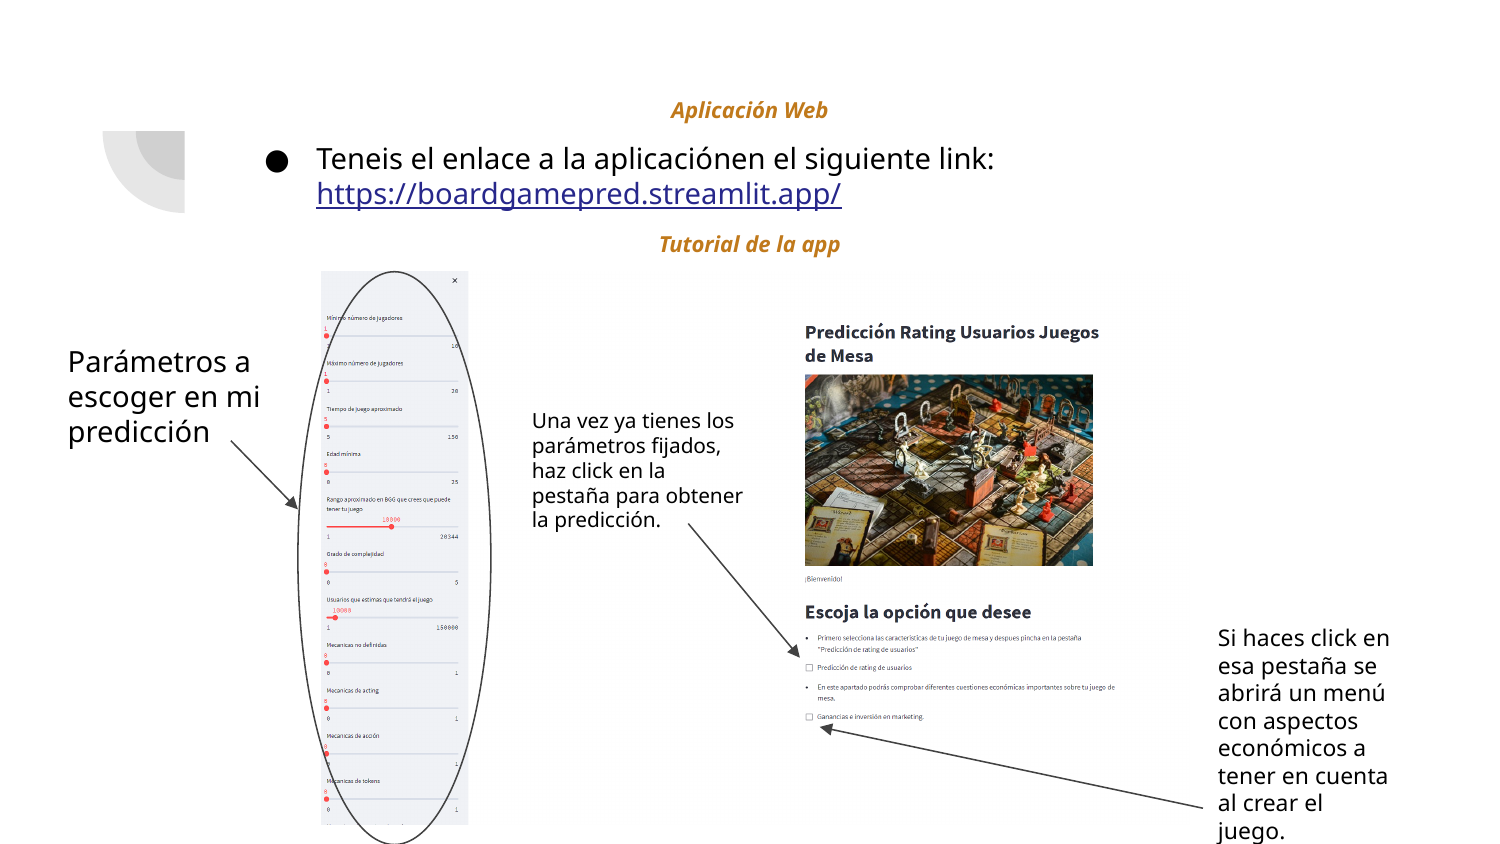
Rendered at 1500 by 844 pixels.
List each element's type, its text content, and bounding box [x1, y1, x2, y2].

text_box [297, 391, 316, 726]
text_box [819, 726, 1204, 809]
text_box [367, 833, 422, 844]
text_box Teneis el enlace a la aplicaciónen el siguiente link: https://boardgamepred.streamlit.app/ [226, 125, 1412, 231]
text_box Parámetros a escoger en mi predicción [52, 328, 316, 464]
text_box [687, 523, 800, 658]
title Tutorial de la app [279, 214, 1221, 272]
text_box Si haces click en esa pestaña se abrirá un menú con aspectos económicos a tener en cuenta al crear el juego. [1202, 609, 1412, 844]
title Aplicación Web [279, 81, 1221, 125]
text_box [230, 440, 299, 510]
picture [321, 271, 1190, 825]
